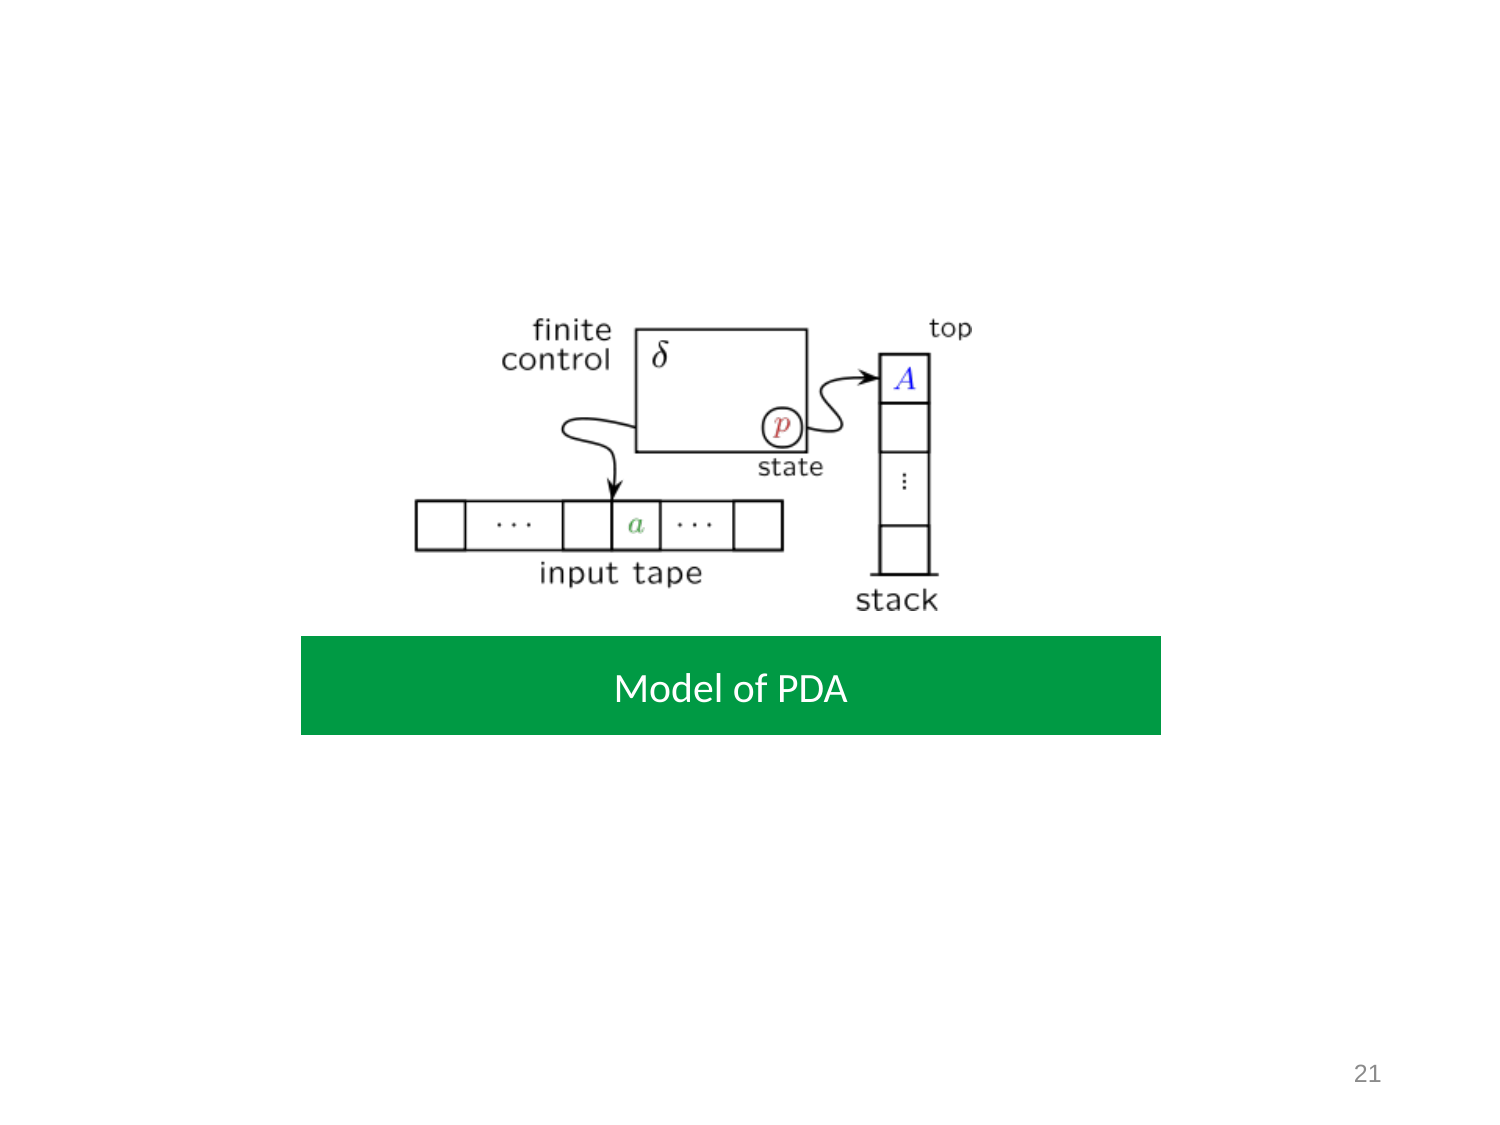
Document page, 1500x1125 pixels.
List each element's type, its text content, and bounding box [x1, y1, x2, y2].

picture [404, 317, 972, 611]
slide_number 21 [1059, 1042, 1397, 1103]
text_box Model of PDA [298, 634, 1163, 737]
